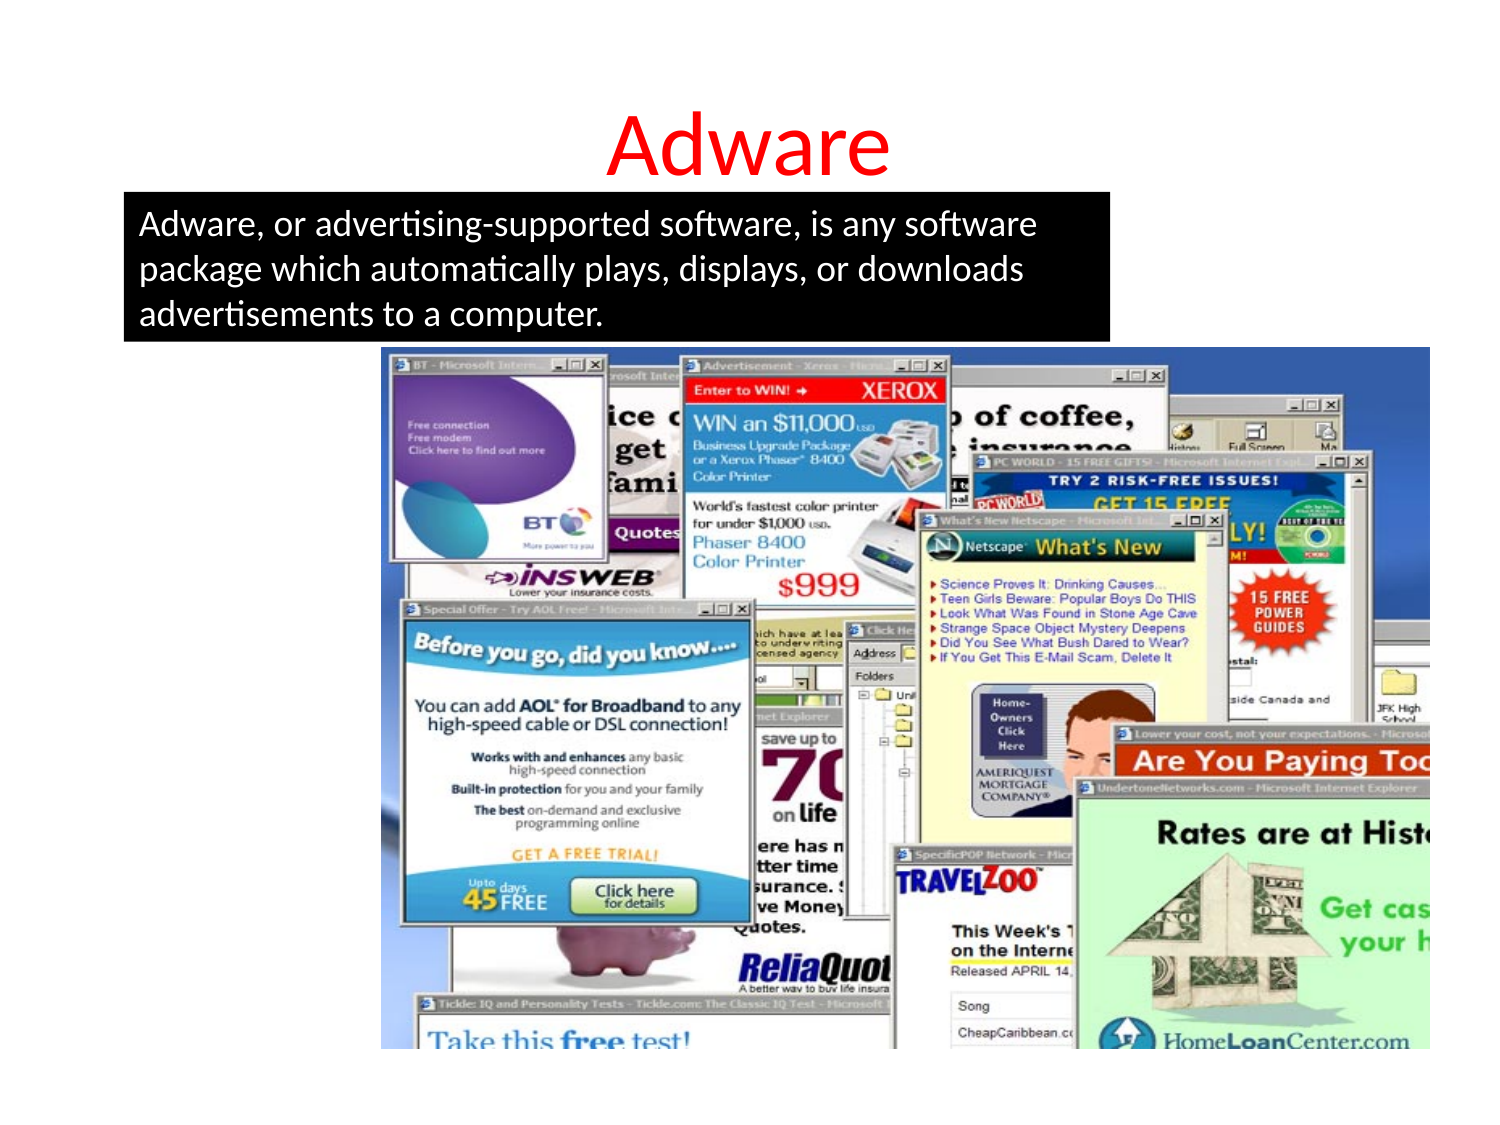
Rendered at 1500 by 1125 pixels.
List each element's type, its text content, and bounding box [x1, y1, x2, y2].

picture [381, 347, 1430, 1050]
text_box Adware, or advertising-supported software, is any software package which automatically plays, displays, or downloads advertisements to a computer. [123, 191, 1111, 342]
title Adware [75, 45, 1425, 233]
